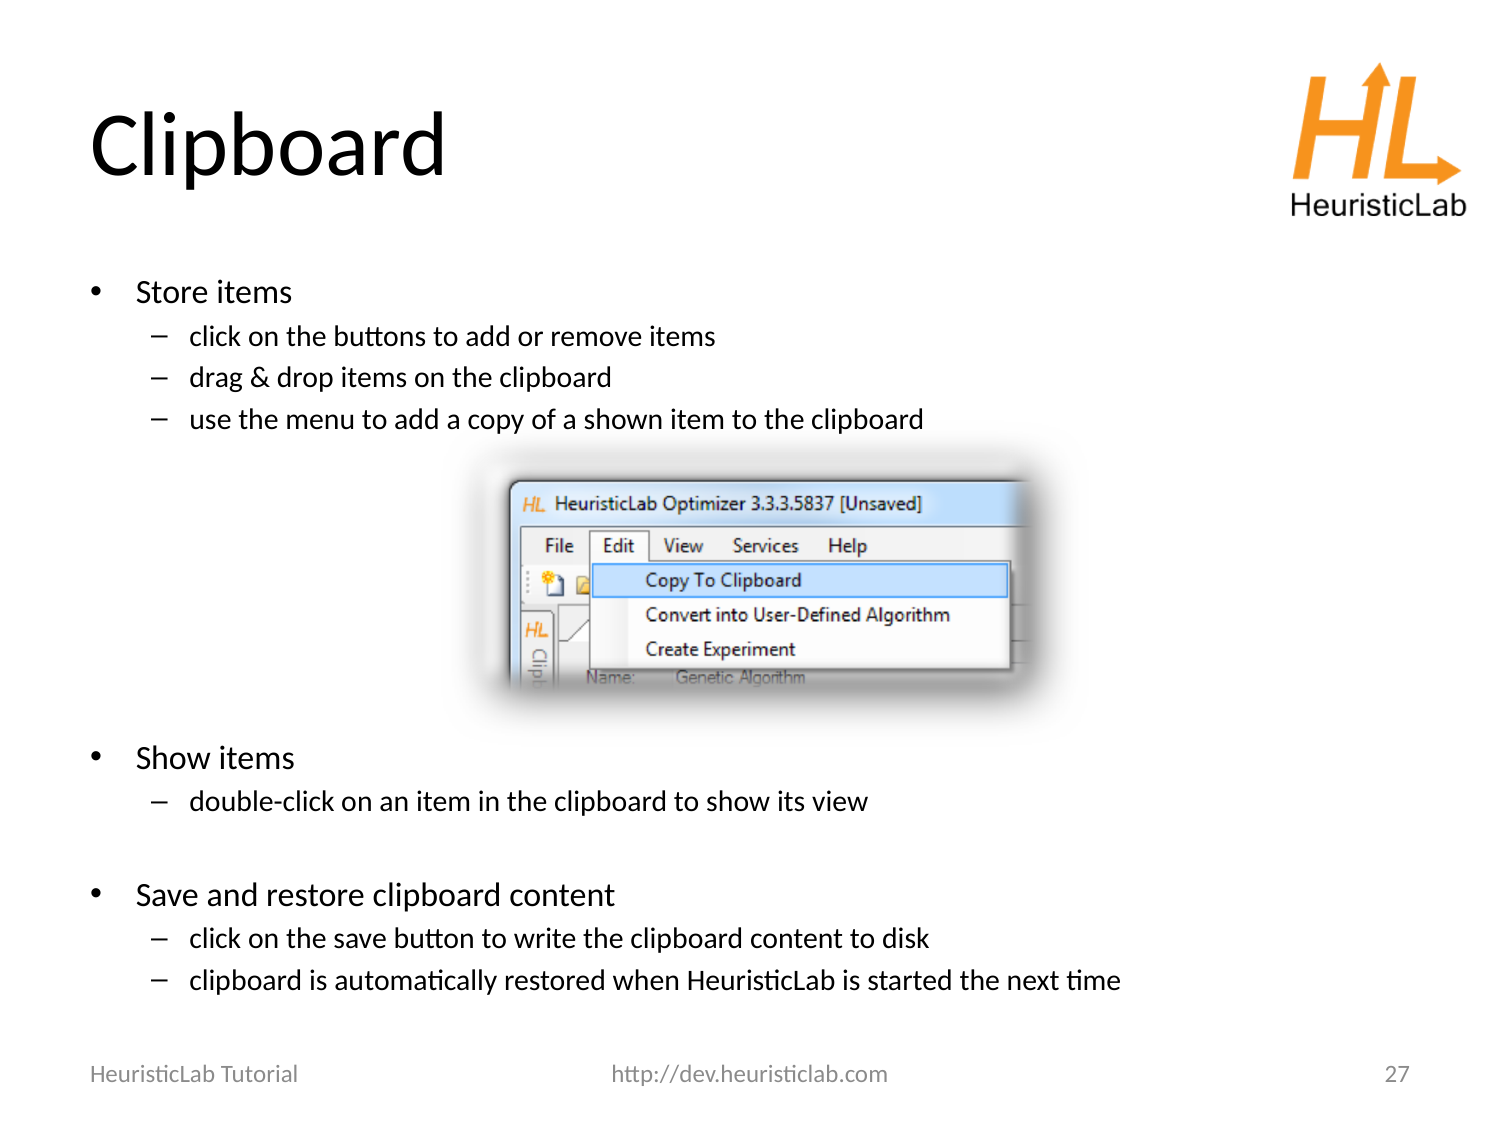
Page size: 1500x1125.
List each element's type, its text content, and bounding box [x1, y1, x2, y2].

picture [1281, 27, 1474, 244]
list Store items click on the buttons to add or remove items drag & drop items on the clipboard use the menu to add a copy of a shown item to the clipboard Show items double-click on an item in the clipboard to show its view Save and restore clipboard content click on the save button to write the clipboard content to disk clipboard is automatically restored when HeuristicLab is started the next time [75, 262, 1425, 1005]
slide_number HeuristicLab Tutorial [75, 1042, 425, 1103]
slide_number 27 [1074, 1042, 1425, 1103]
footer http://dev.heuristiclab.com [512, 1042, 988, 1103]
picture [465, 444, 1035, 694]
title Clipboard [75, 45, 1282, 233]
